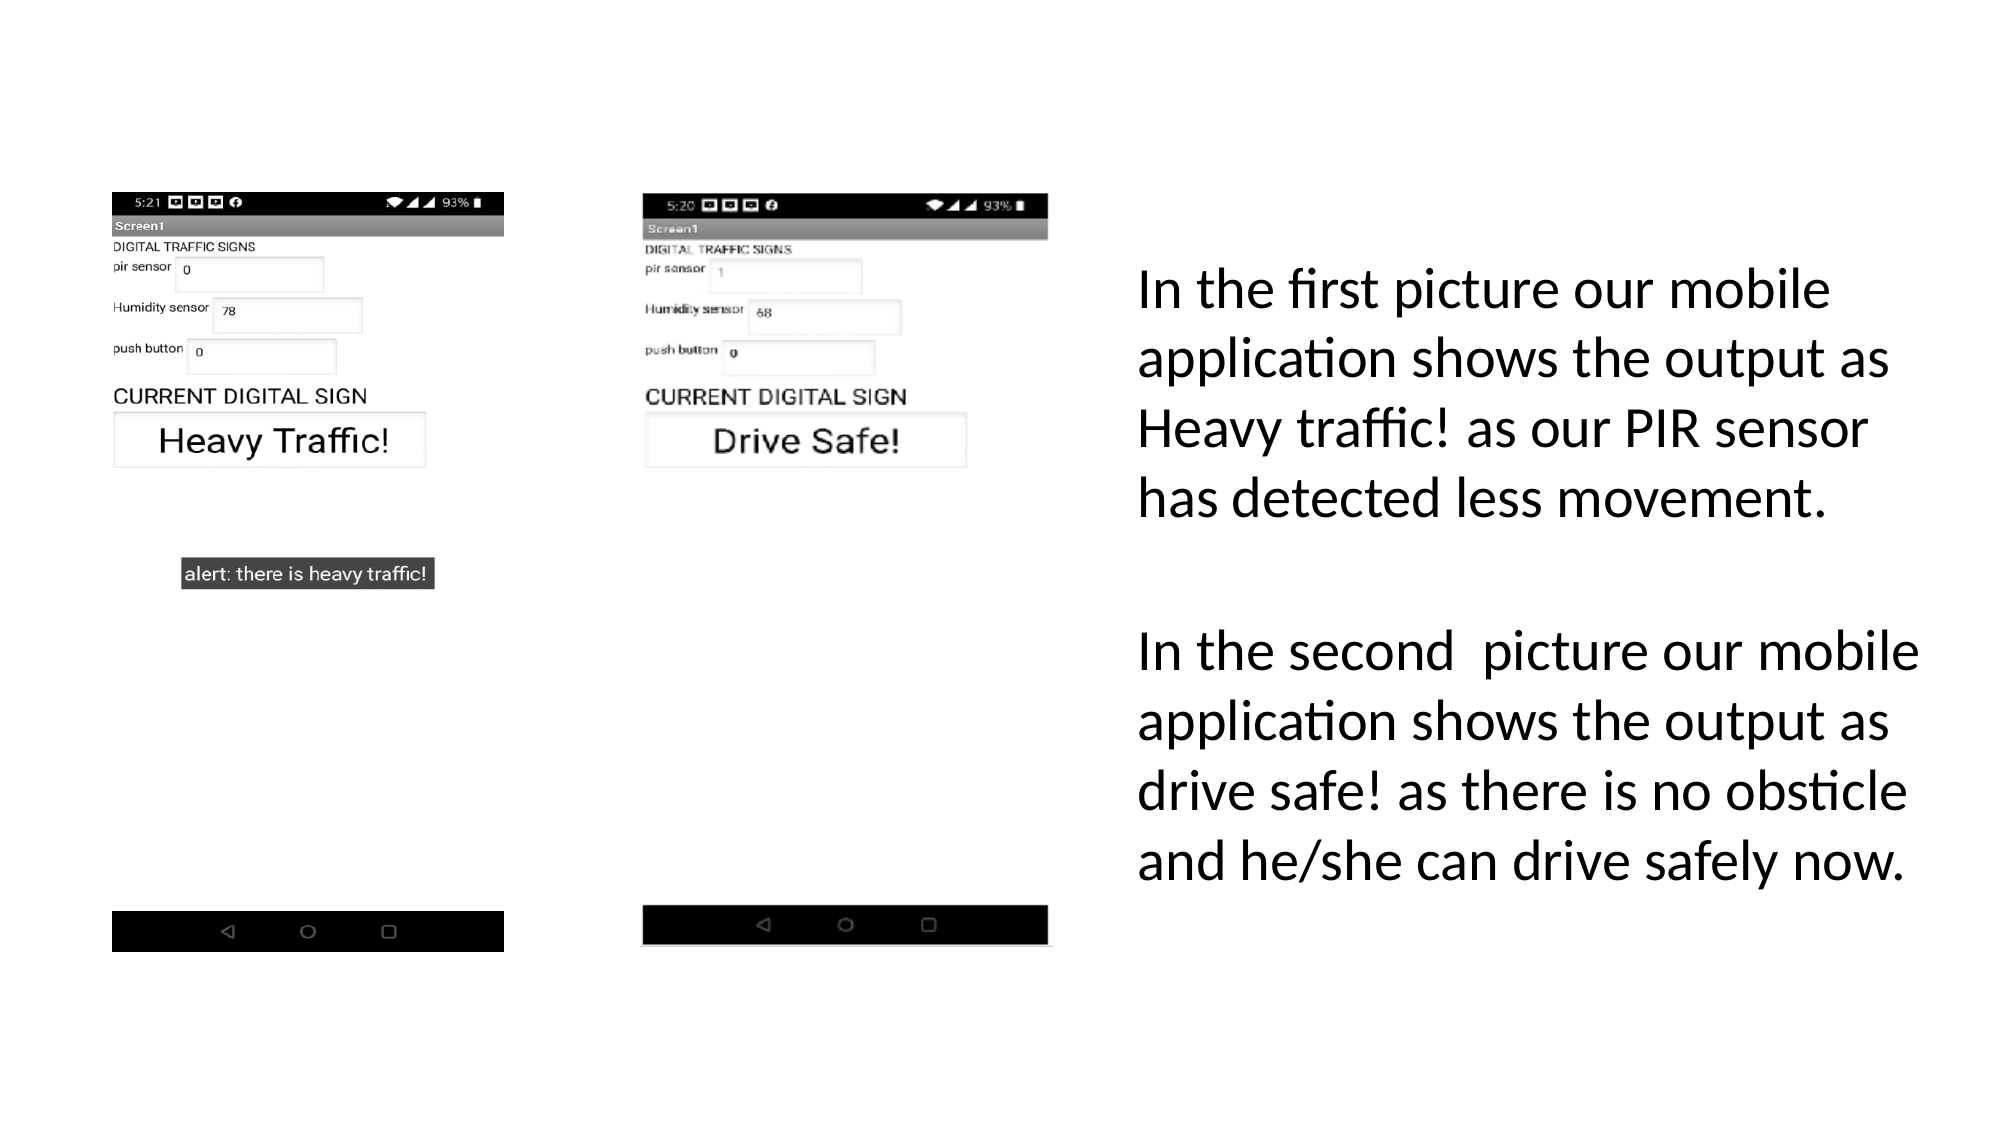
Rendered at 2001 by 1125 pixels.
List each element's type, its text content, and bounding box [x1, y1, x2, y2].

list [640, 192, 1052, 948]
text_box In the first picture our mobile application shows the output as Heavy traffic! as our PIR sensor has detected less movement. In the second picture our mobile application shows the output as drive safe! as there is no obsticle and he/she can drive safely now. [1122, 242, 1939, 900]
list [104, 192, 509, 956]
